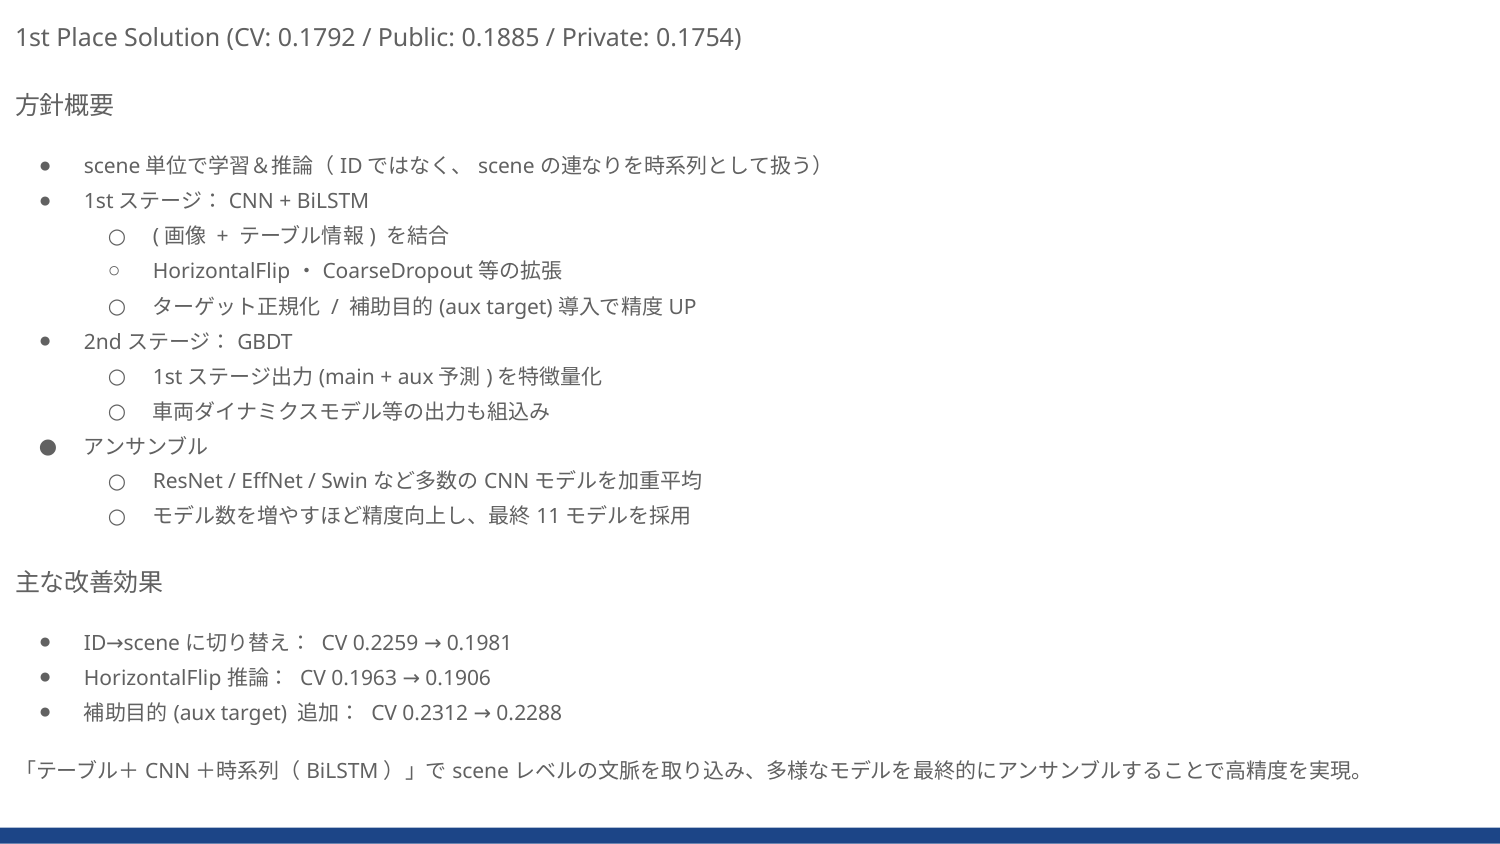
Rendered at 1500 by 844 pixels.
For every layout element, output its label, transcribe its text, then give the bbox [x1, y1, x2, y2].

list 1st Place Solution (CV: 0.1792 / Public: 0.1885 / Private: 0.1754) 方針概要 scene単位で学習＆推論（IDではなく、sceneの連なりを時系列として扱う） 1stステージ：CNN + BiLSTM (画像 + テーブル情報) を結合 HorizontalFlip・CoarseDropout等の拡張 ターゲット正規化 / 補助目的(aux target)導入で精度UP 2ndステージ：GBDT 1stステージ出力(main + aux予測)を特徴量化 車両ダイナミクスモデル等の出力も組込み アンサンブル ResNet / EffNet / Swinなど多数のCNNモデルを加重平均 モデル数を増やすほど精度向上し、最終11モデルを採用 主な改善効果 ID→sceneに切り替え： CV 0.2259 → 0.1981 HorizontalFlip推論： CV 0.1963 → 0.1906 補助目的(aux target) 追加： CV 0.2312 → 0.2288 「テーブル＋CNN＋時系列（BiLSTM）」でsceneレベルの文脈を取り込み、多様なモデルを最終的にアンサンブルすることで高精度を実現。 [0, 0, 1500, 807]
